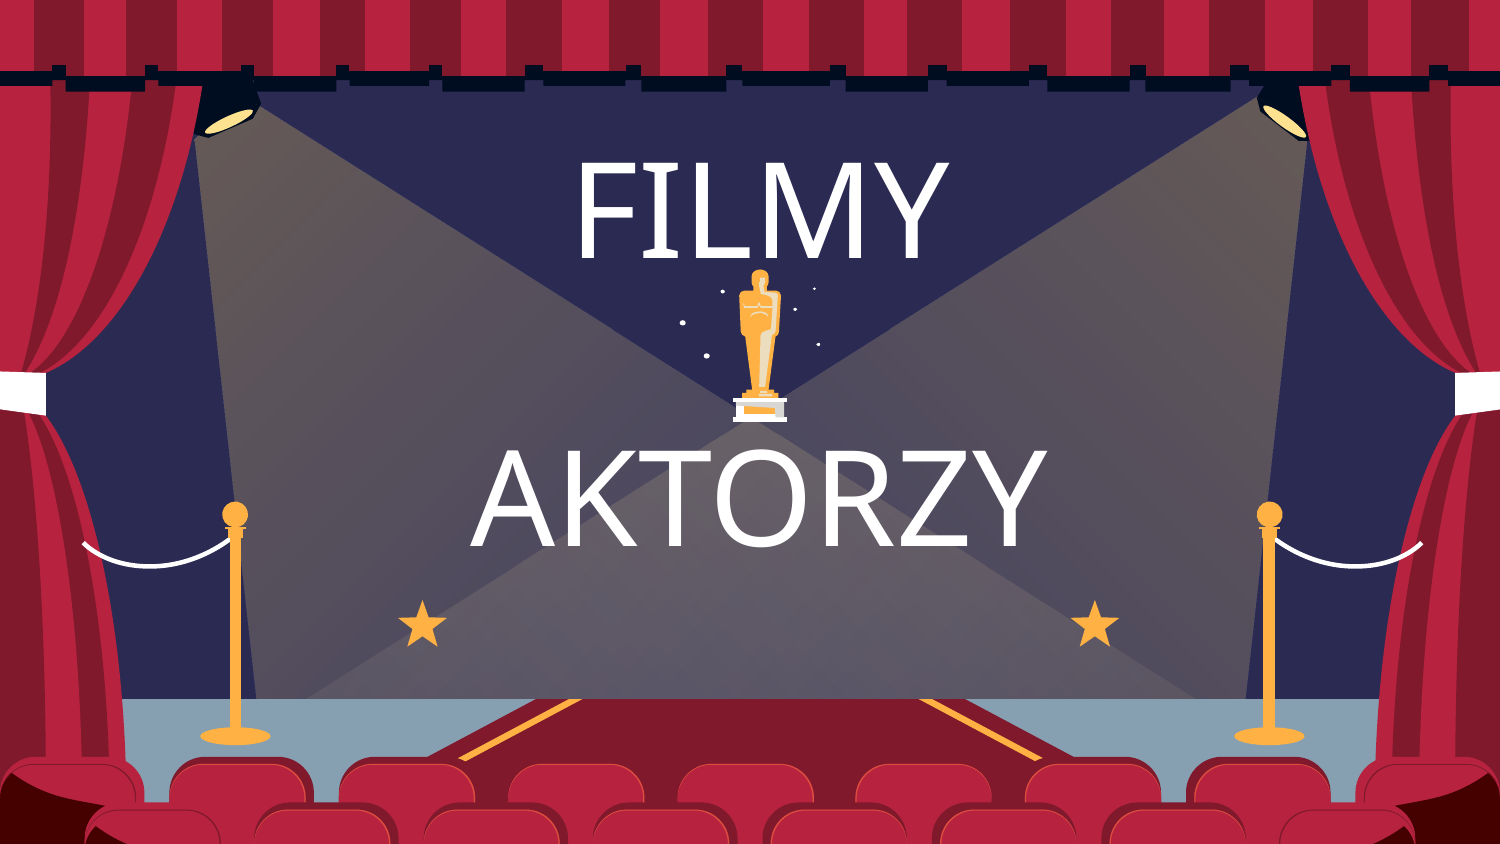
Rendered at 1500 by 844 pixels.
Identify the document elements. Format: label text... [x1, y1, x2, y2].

text_box [397, 600, 448, 647]
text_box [1234, 501, 1422, 746]
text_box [82, 501, 271, 746]
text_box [679, 269, 821, 423]
text_box [1070, 600, 1120, 647]
title FILMY AKTORZY [284, 136, 1235, 582]
